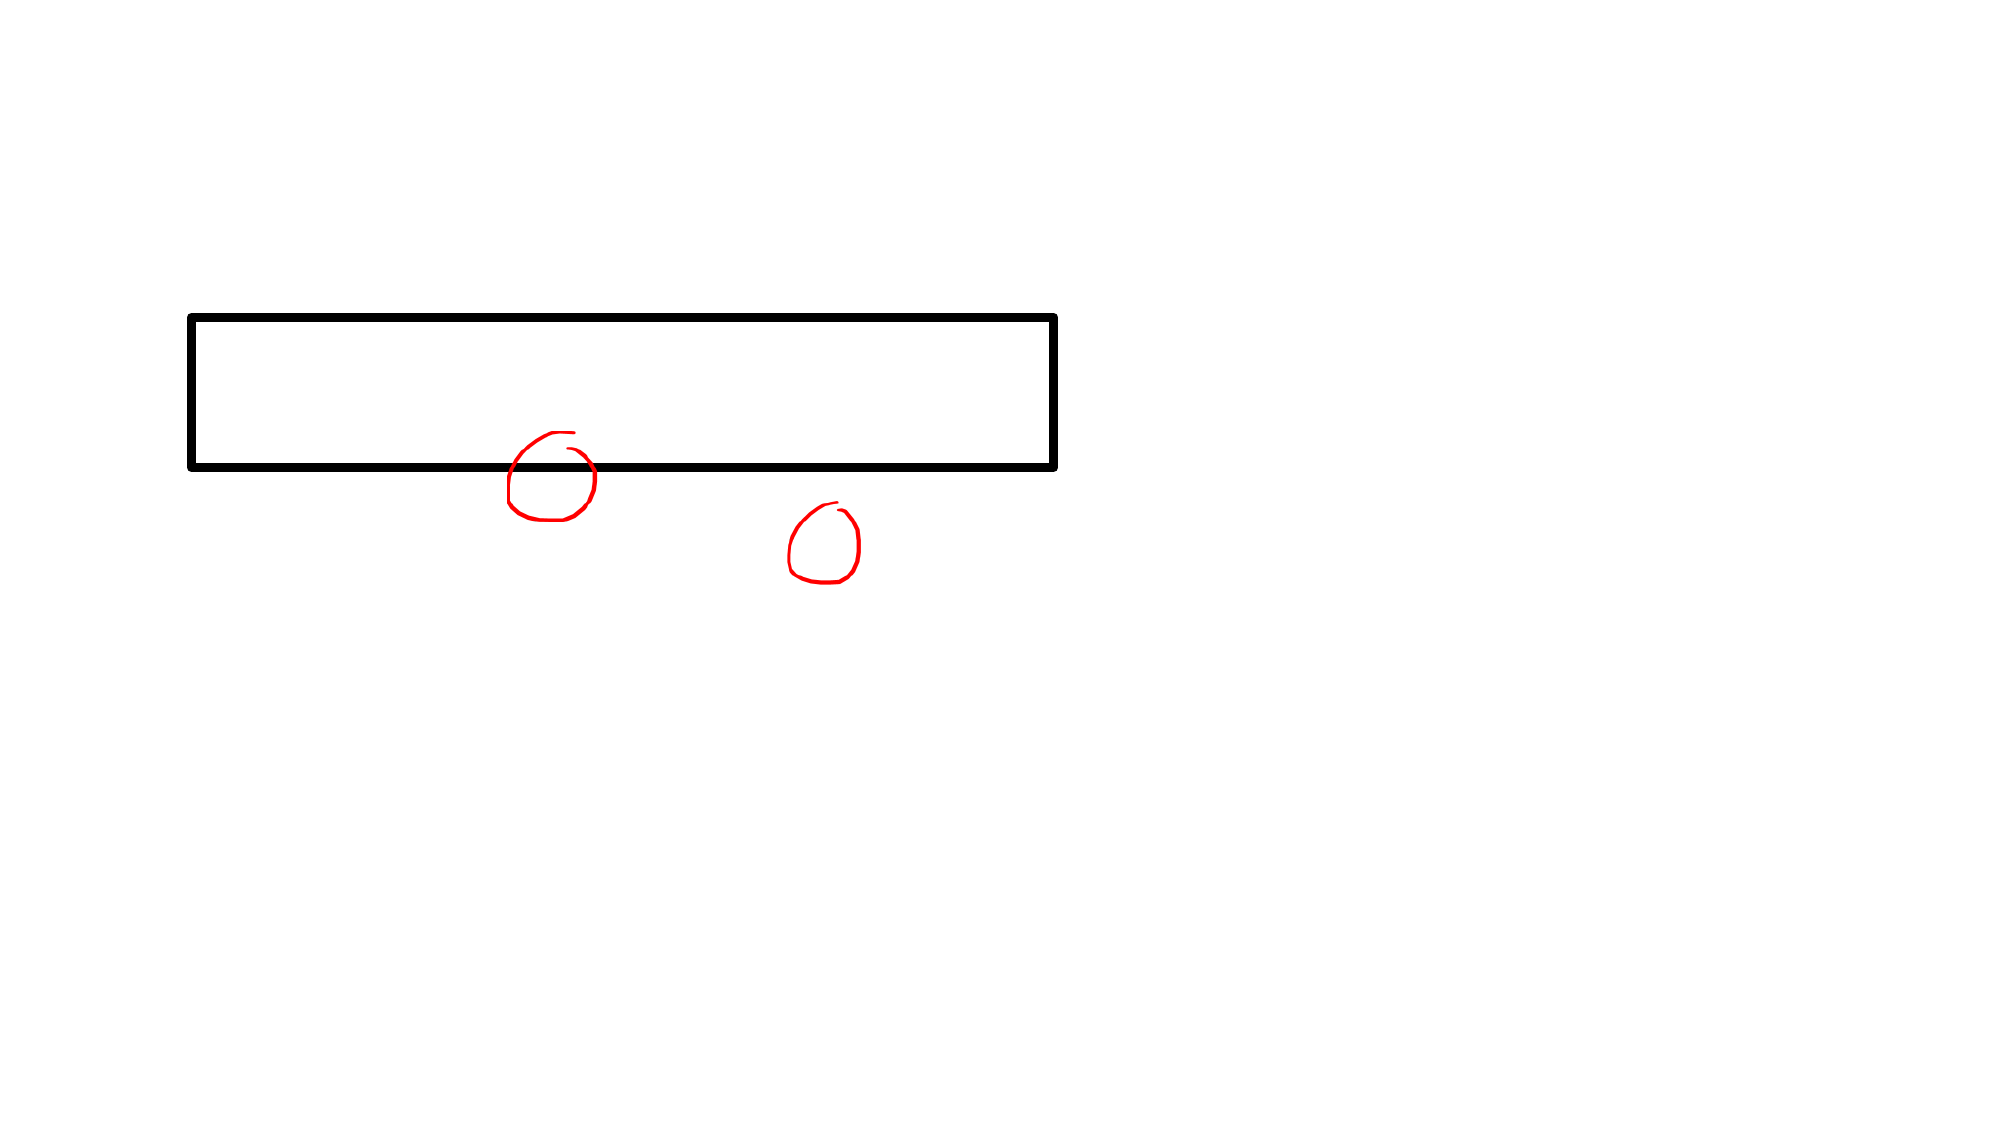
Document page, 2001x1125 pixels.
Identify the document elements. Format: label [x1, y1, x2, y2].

picture [507, 431, 870, 594]
